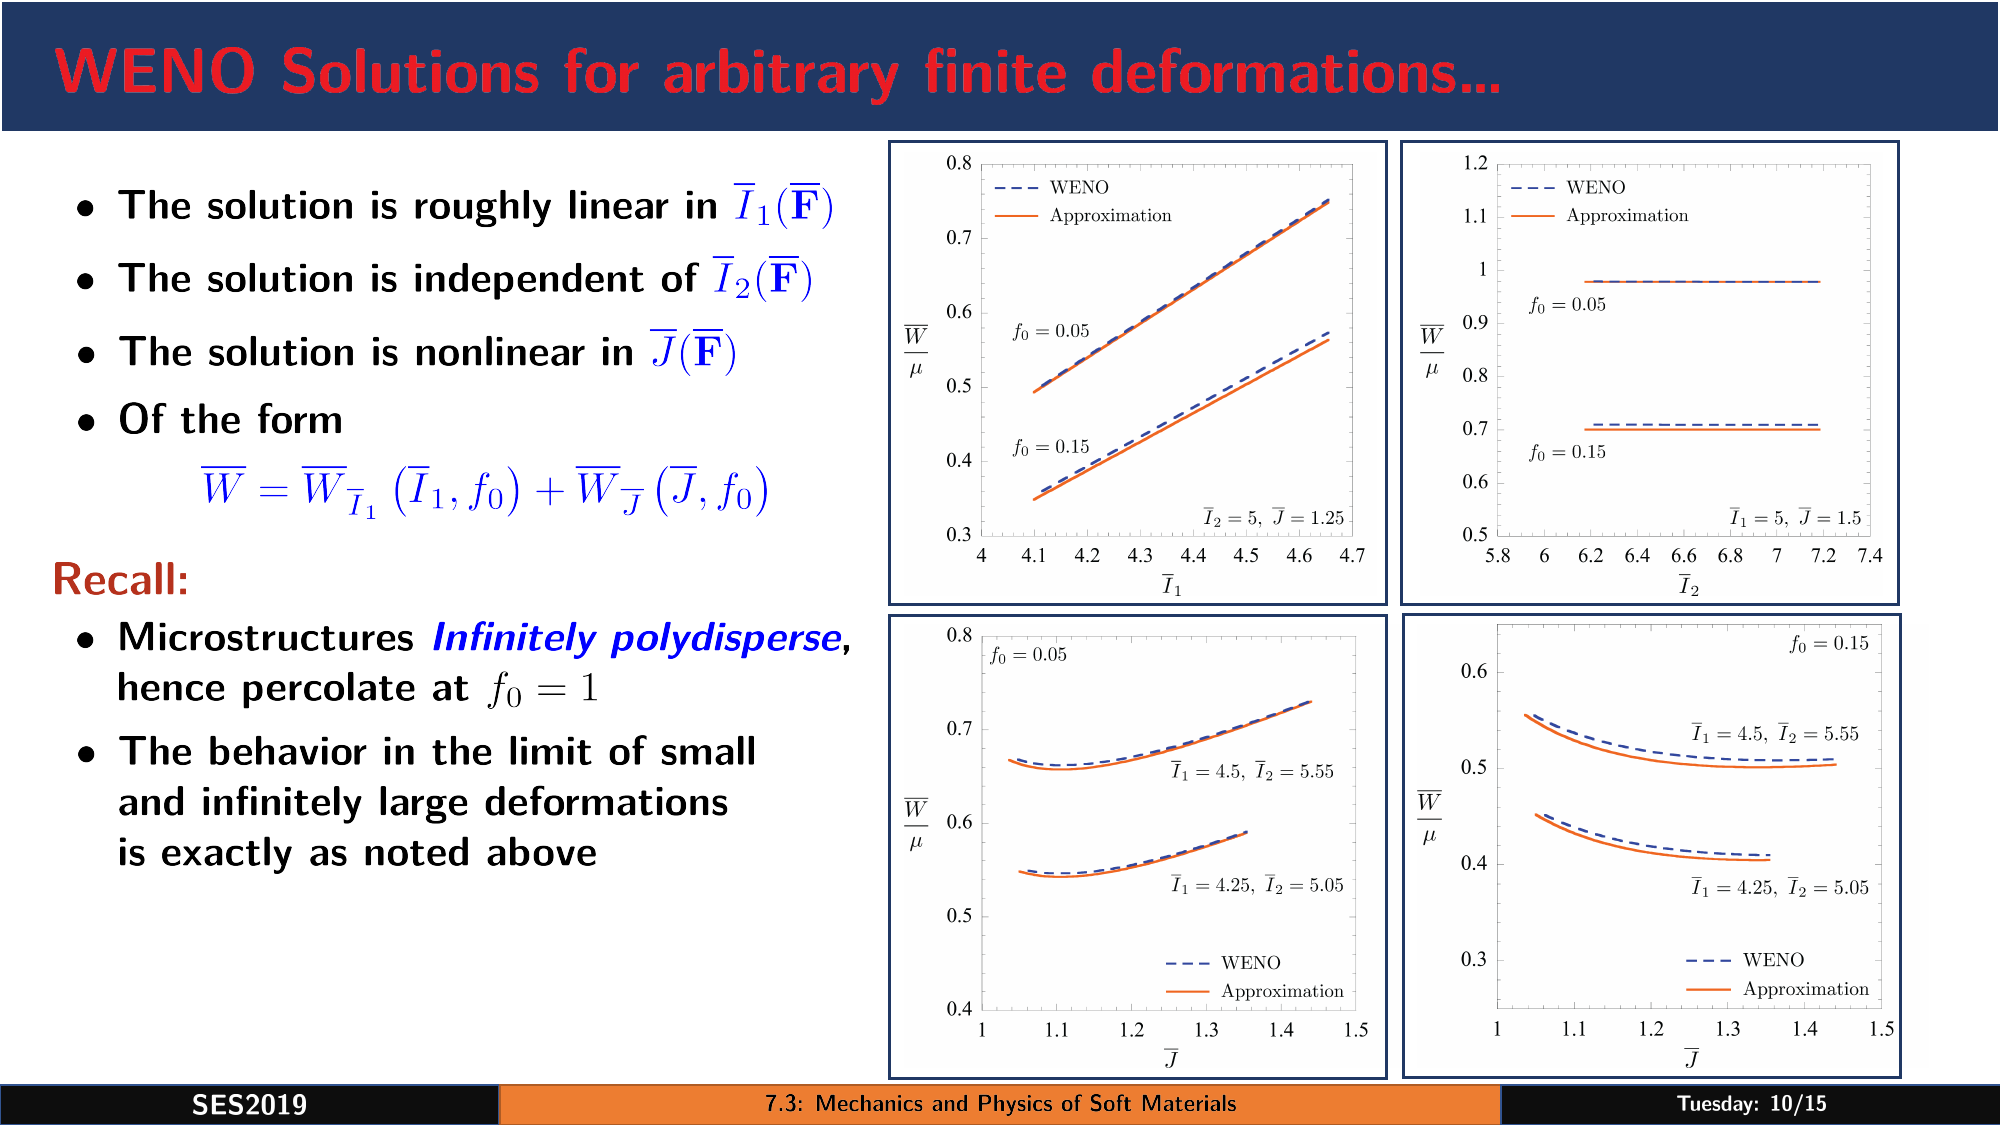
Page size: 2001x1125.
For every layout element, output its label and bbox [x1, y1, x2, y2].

picture [1677, 1094, 1826, 1116]
picture [55, 562, 186, 595]
picture [78, 735, 754, 874]
picture [78, 402, 341, 434]
picture [193, 1094, 306, 1115]
picture [78, 329, 735, 376]
text_box [889, 141, 1387, 605]
text_box [0, 1084, 499, 1125]
picture [201, 466, 767, 519]
picture [77, 621, 849, 709]
picture [55, 47, 1500, 105]
text_box [1500, 1084, 2000, 1125]
text_box [889, 615, 1402, 1079]
text_box [499, 1084, 1500, 1125]
picture [77, 183, 832, 229]
text_box [1403, 614, 1929, 1078]
picture [766, 1094, 1236, 1116]
text_box [0, 0, 2000, 134]
picture [77, 256, 811, 302]
text_box [1401, 141, 1899, 605]
